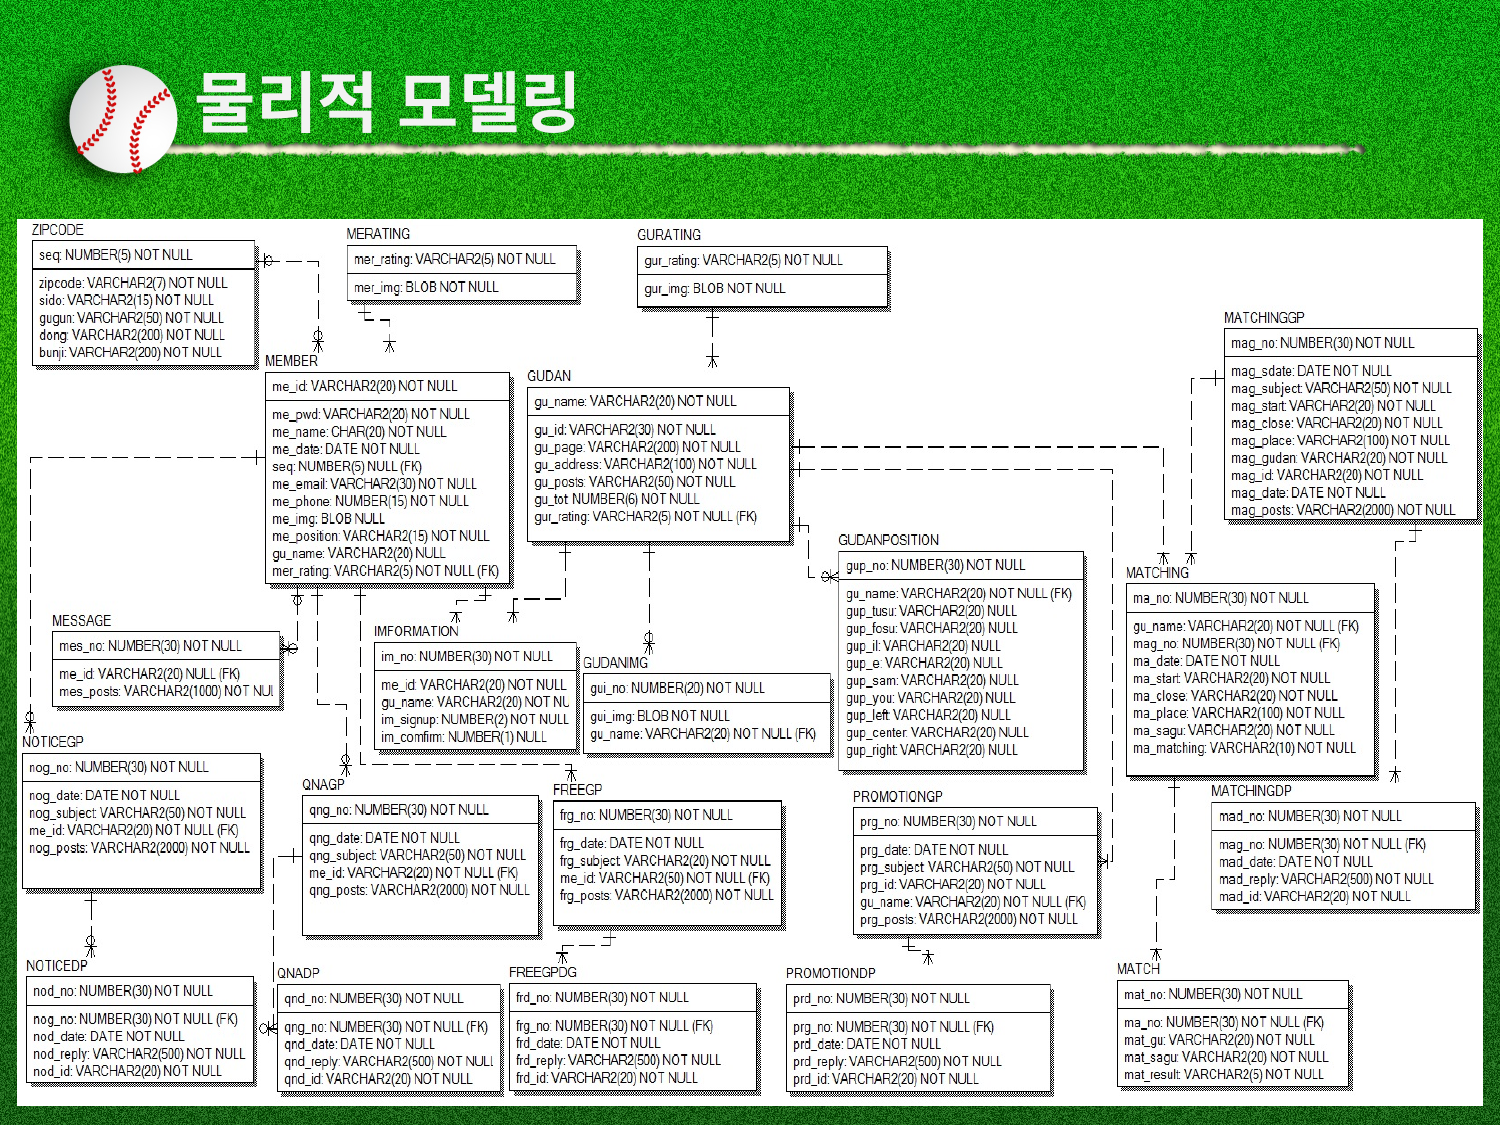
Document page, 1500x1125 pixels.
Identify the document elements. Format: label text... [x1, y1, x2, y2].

picture [0, 0, 1500, 1125]
title 물리적 모델링 [179, 54, 1388, 147]
